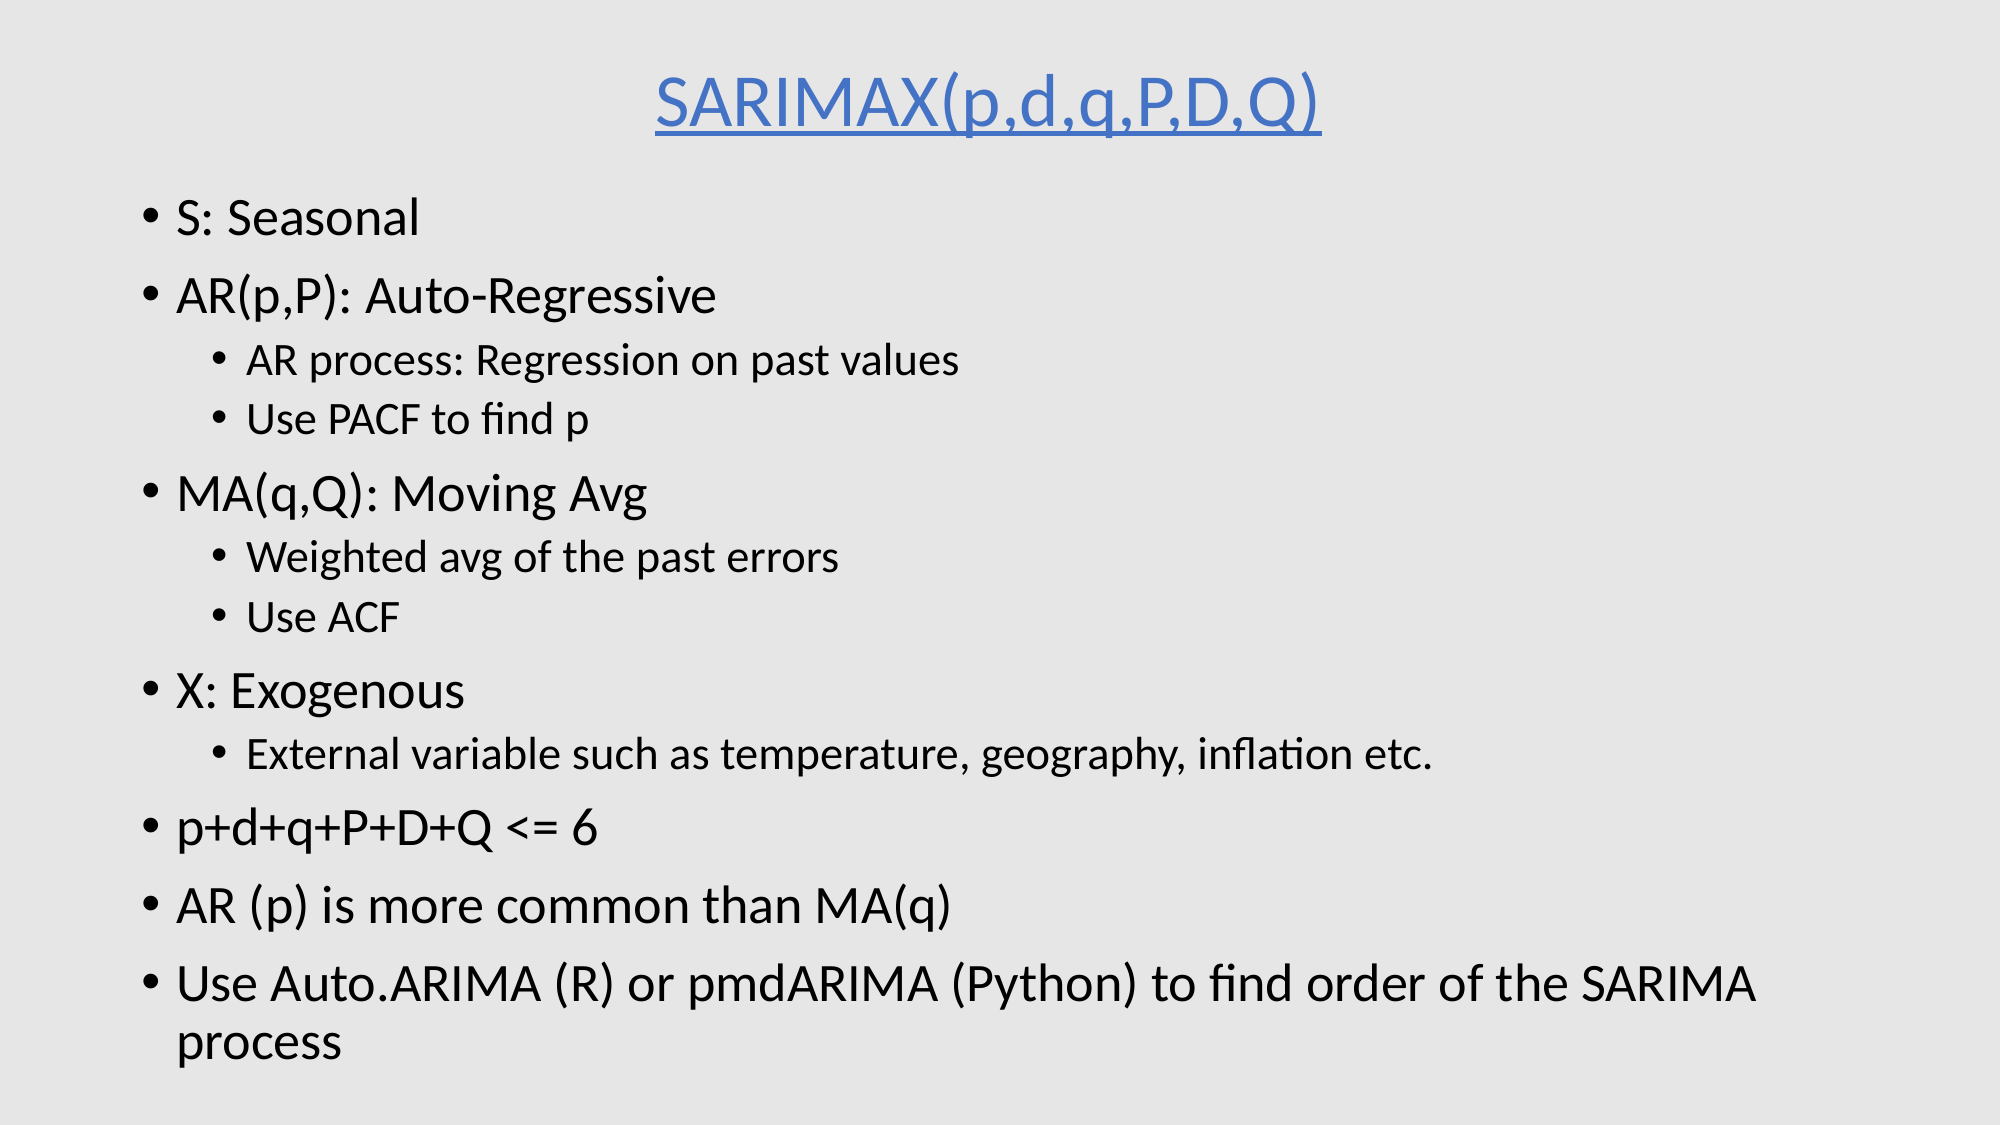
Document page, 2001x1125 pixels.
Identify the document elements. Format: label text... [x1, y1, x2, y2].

text_box SARIMAX(p,d,q,P,D,Q) [640, 43, 1338, 149]
list S: Seasonal AR(p,P): Auto-Regressive AR process: Regression on past values Use PACF to find p MA(q,Q): Moving Avg Weighted avg of the past errors Use ACF X: Exogenous External variable such as temperature, geography, inflation etc. p+d+q+P+D+Q <= 6 AR (p) is more common than MA(q) Use Auto.ARIMA (R) or pmdARIMA (Python) to find order of the SARIMA process [126, 181, 1852, 1081]
